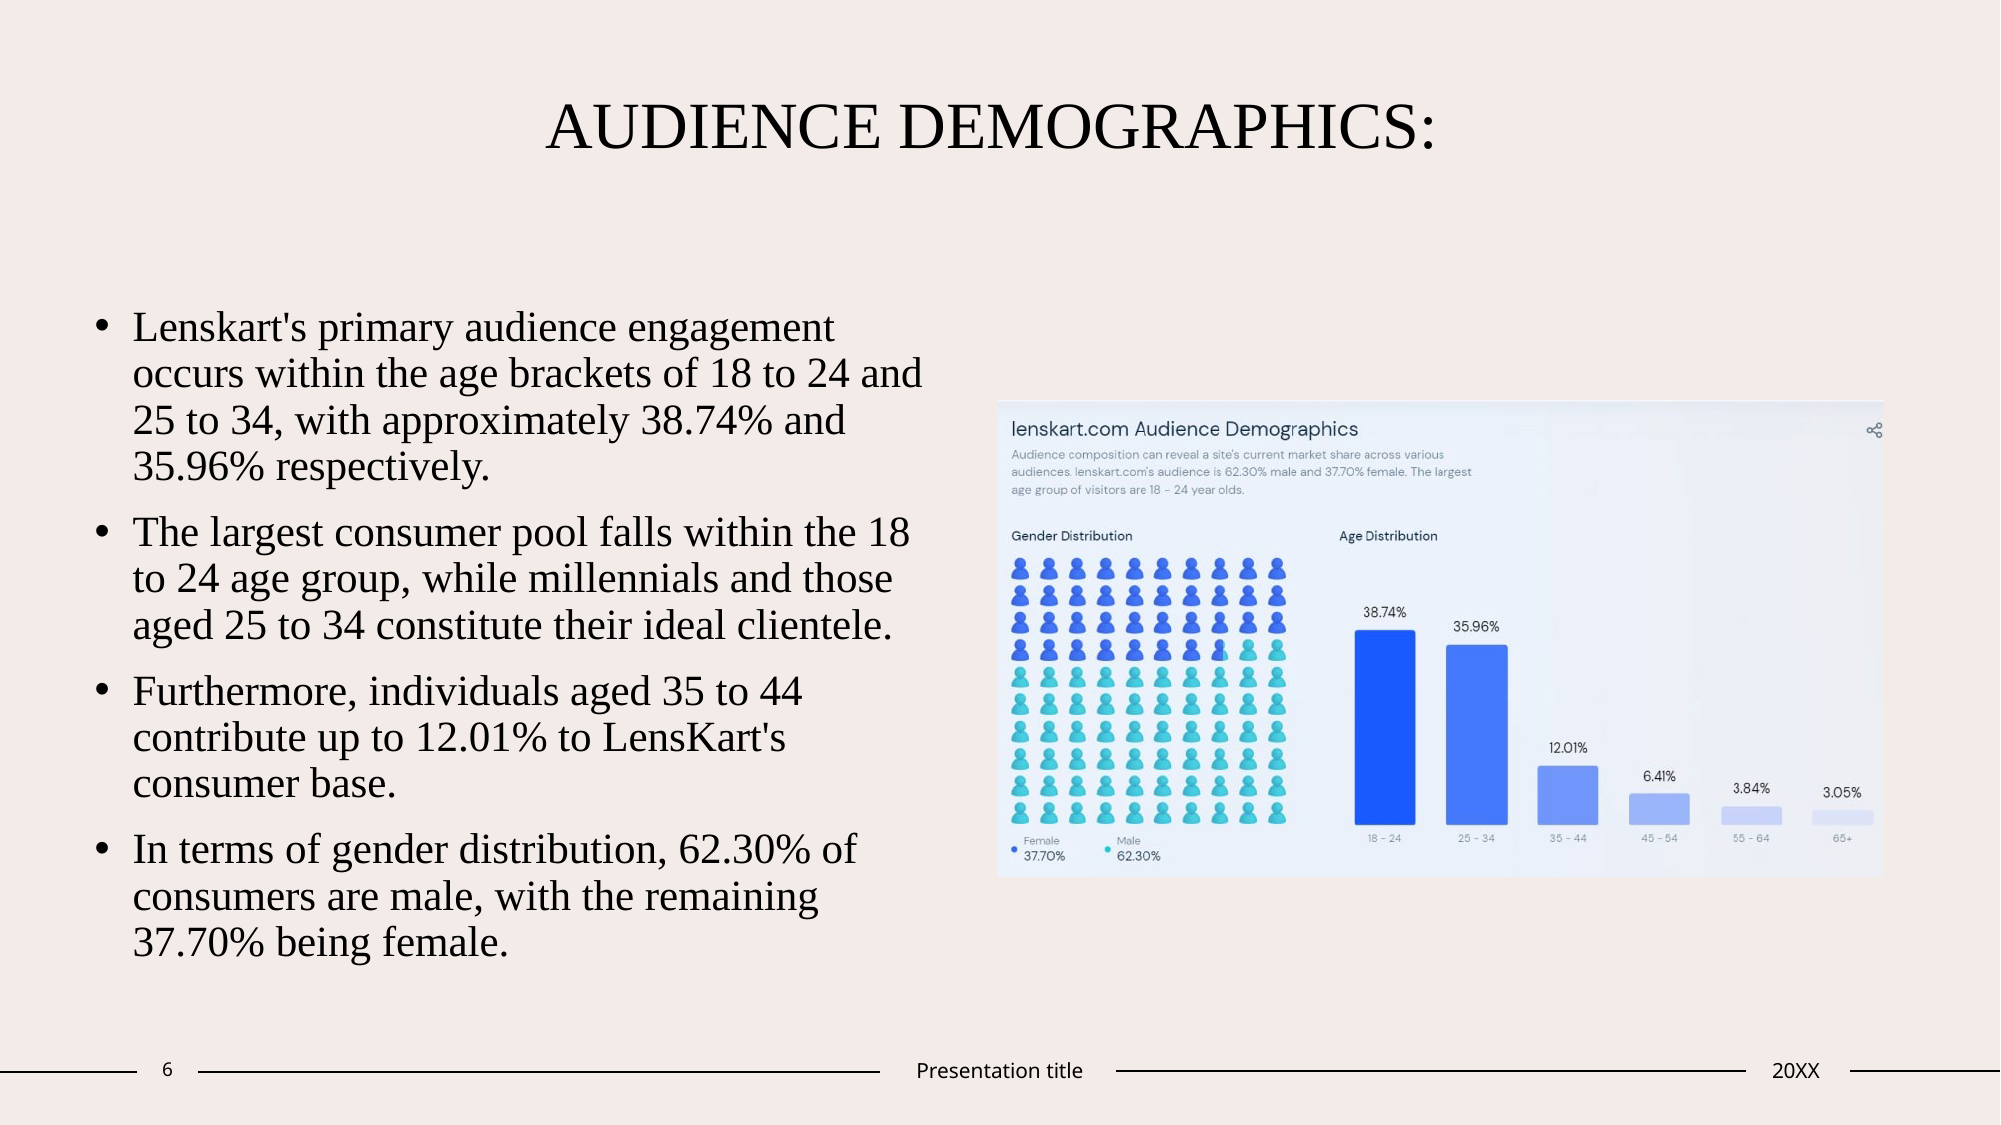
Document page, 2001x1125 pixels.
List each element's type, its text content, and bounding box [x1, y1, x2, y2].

picture [997, 400, 1884, 877]
slide_number 6 [137, 1050, 198, 1091]
list Lenskart's primary audience engagement occurs within the age brackets of 18 to 24 and 25 to 34, with approximately 38.74% and 35.96% respectively. The largest consumer pool falls within the 18 to 24 age group, while millennials and those aged 25 to 34 constitute their ideal clientele. Furthermore, individuals aged 35 to 44 contribute up to 12.01% to LensKart's consumer base. In terms of gender distribution, 62.30% of consumers are male, with the remaining 37.70% being female. [79, 296, 967, 980]
footer Presentation title [879, 1050, 1120, 1091]
title AUDIENCE DEMOGRAPHICS: [187, 83, 1813, 251]
slide_number 20XX [1743, 1050, 1849, 1091]
